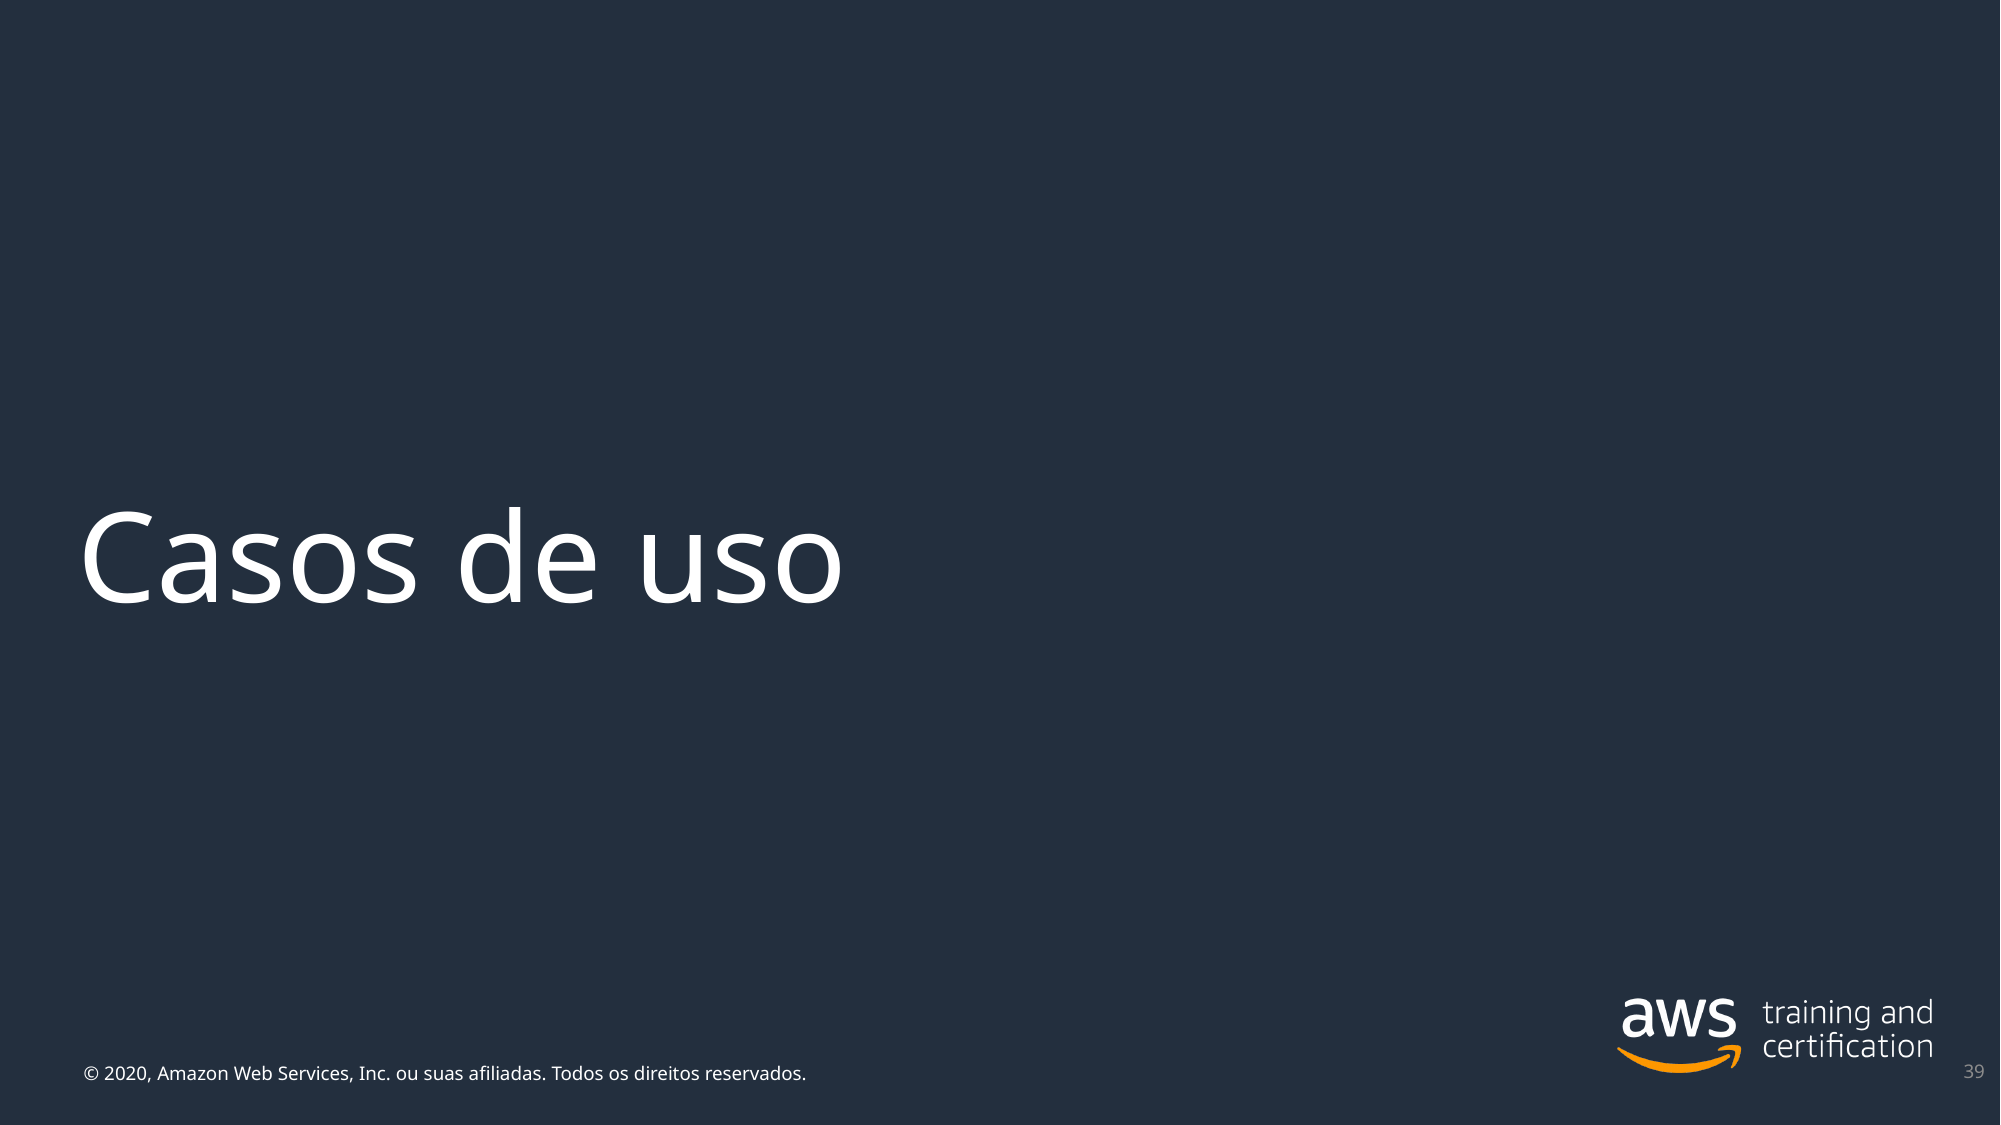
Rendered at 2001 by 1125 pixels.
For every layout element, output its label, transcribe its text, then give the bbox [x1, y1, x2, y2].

picture [1617, 998, 1932, 1042]
footer © 2020, Amazon Web Services, Inc. ou suas afiliadas. Todos os direitos reservados. [68, 1042, 956, 1103]
slide_number 39 [1550, 1042, 2000, 1103]
title Casos de uso [62, 493, 1925, 632]
